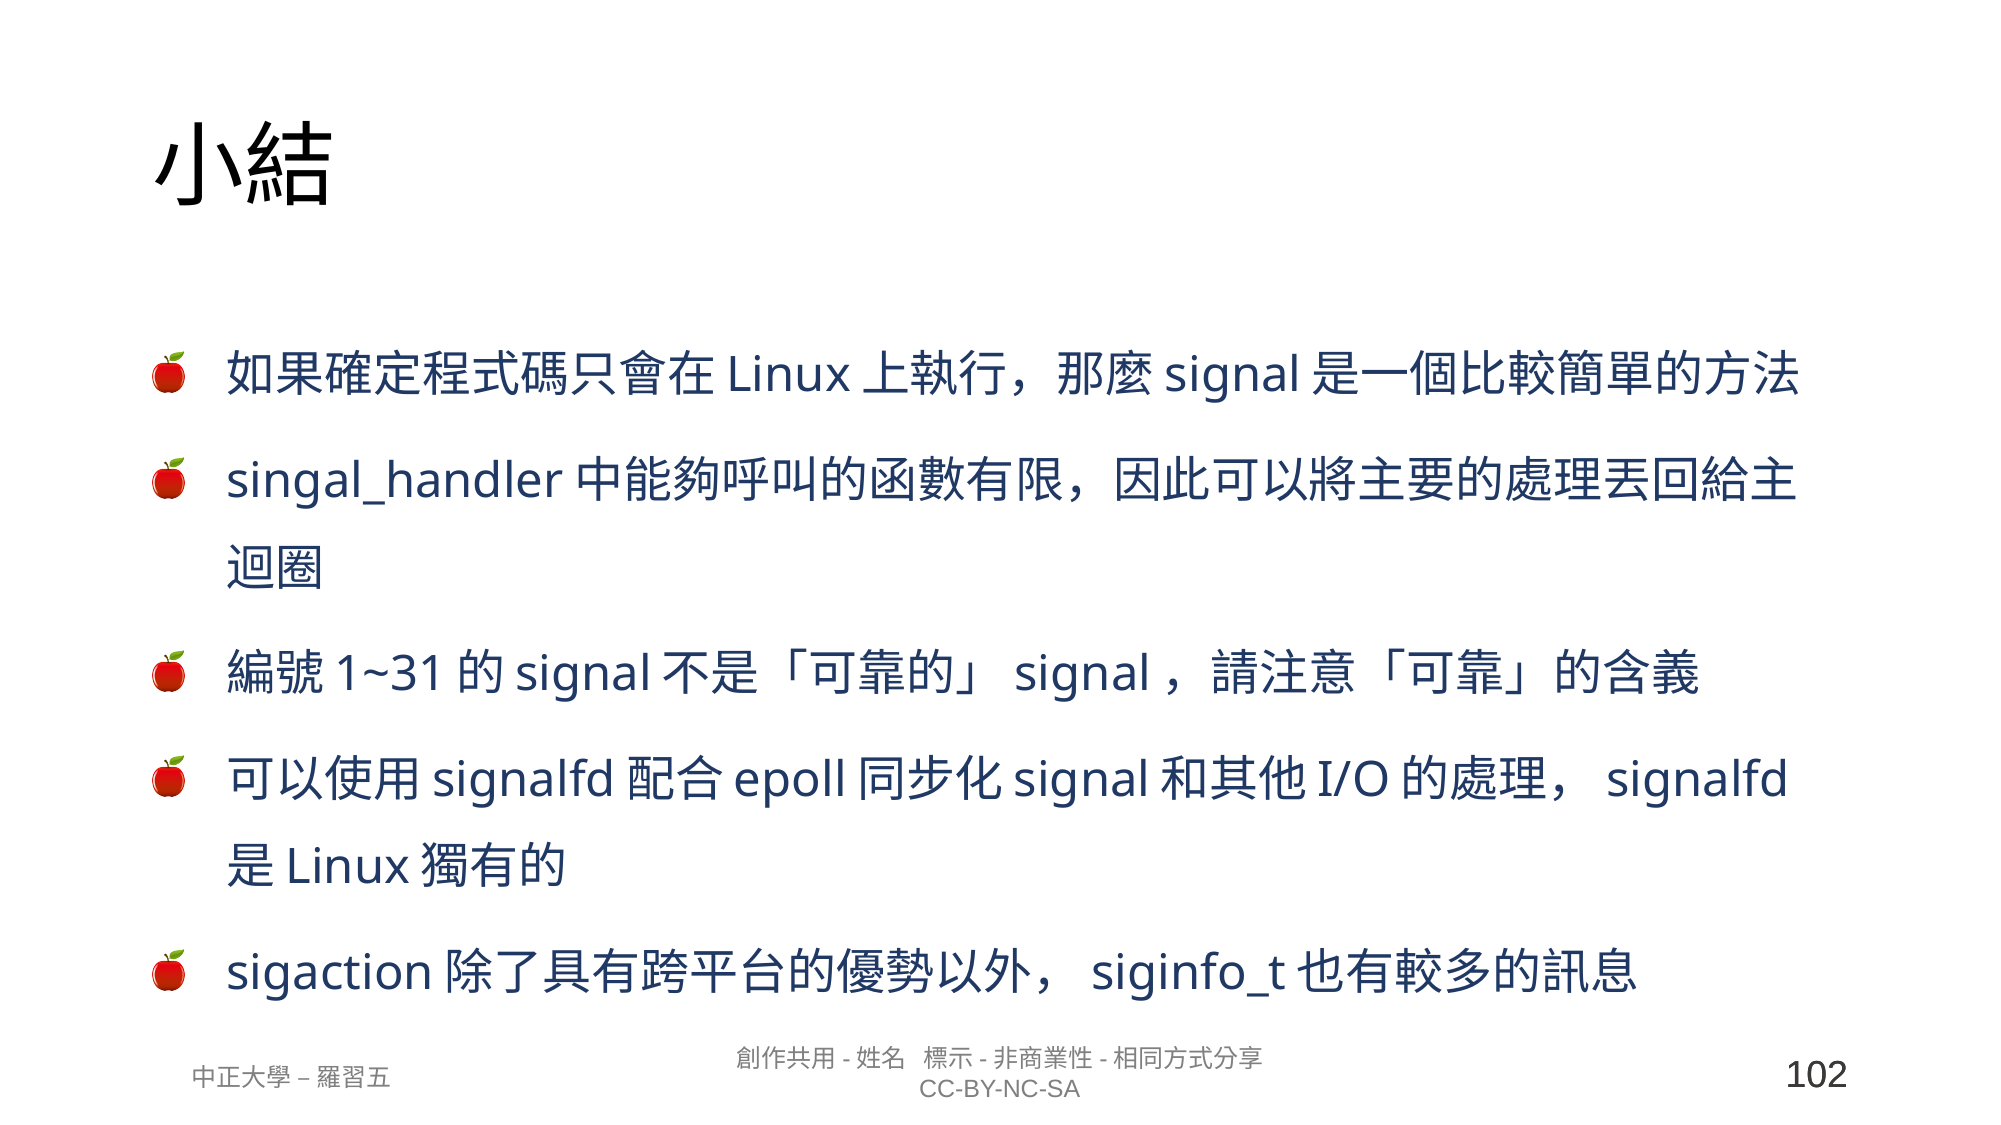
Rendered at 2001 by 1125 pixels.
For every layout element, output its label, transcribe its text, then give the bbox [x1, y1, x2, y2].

picture [152, 650, 194, 692]
picture [152, 949, 194, 991]
picture [152, 755, 194, 797]
title 小結 [137, 59, 1863, 278]
picture [152, 457, 194, 499]
list 如果確定程式碼只會在Linux上執行，那麼signal是一個比較簡單的方法 singal_handler中能夠呼叫的函數有限，因此可以將主要的處理丟回給主迴圈 編號1~31的signal不是「可靠的」signal，請注意「可靠」的含義 可以使用signalfd配合epoll同步化signal和其他I/O的處理，signalfd是Linux獨有的 sigaction除了具有跨平台的優勢以外，siginfo_t也有較多的訊息 [137, 299, 1863, 1014]
picture [152, 351, 194, 393]
